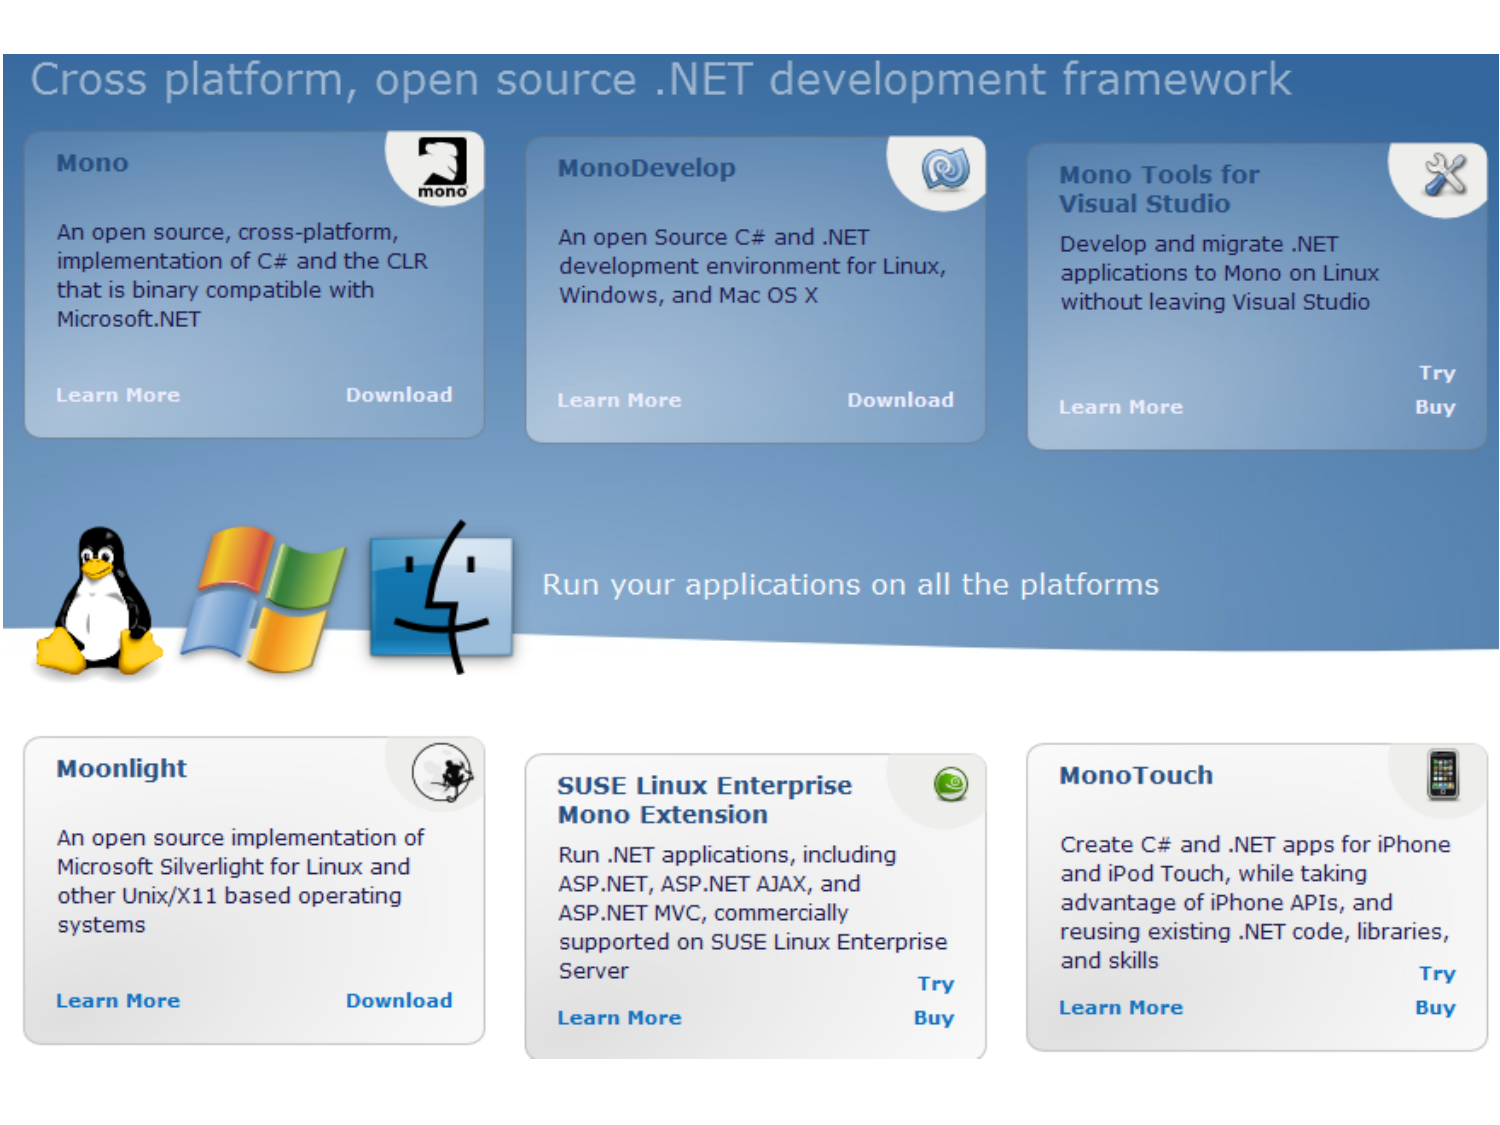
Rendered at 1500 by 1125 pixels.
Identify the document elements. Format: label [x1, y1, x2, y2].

picture [3, 54, 1499, 1059]
